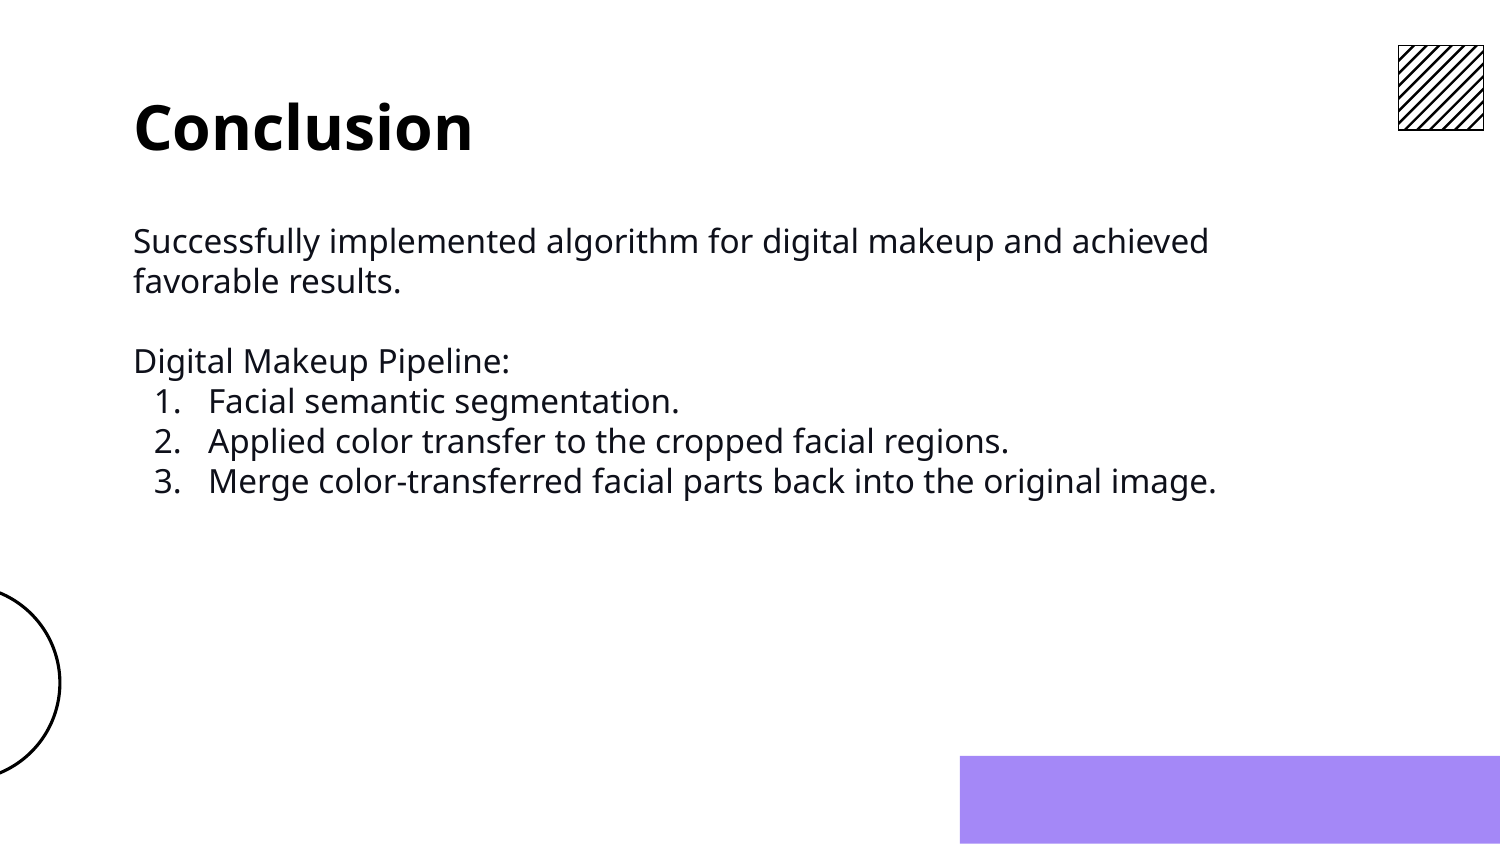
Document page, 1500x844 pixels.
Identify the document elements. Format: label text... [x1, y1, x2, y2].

title Conclusion [118, 72, 1453, 167]
subtitle Successfully implemented algorithm for digital makeup and achieved favorable results. Digital Makeup Pipeline: Facial semantic segmentation. Applied color transfer to the cropped facial regions. Merge color-transferred facial parts back into the original image. [118, 205, 1380, 655]
